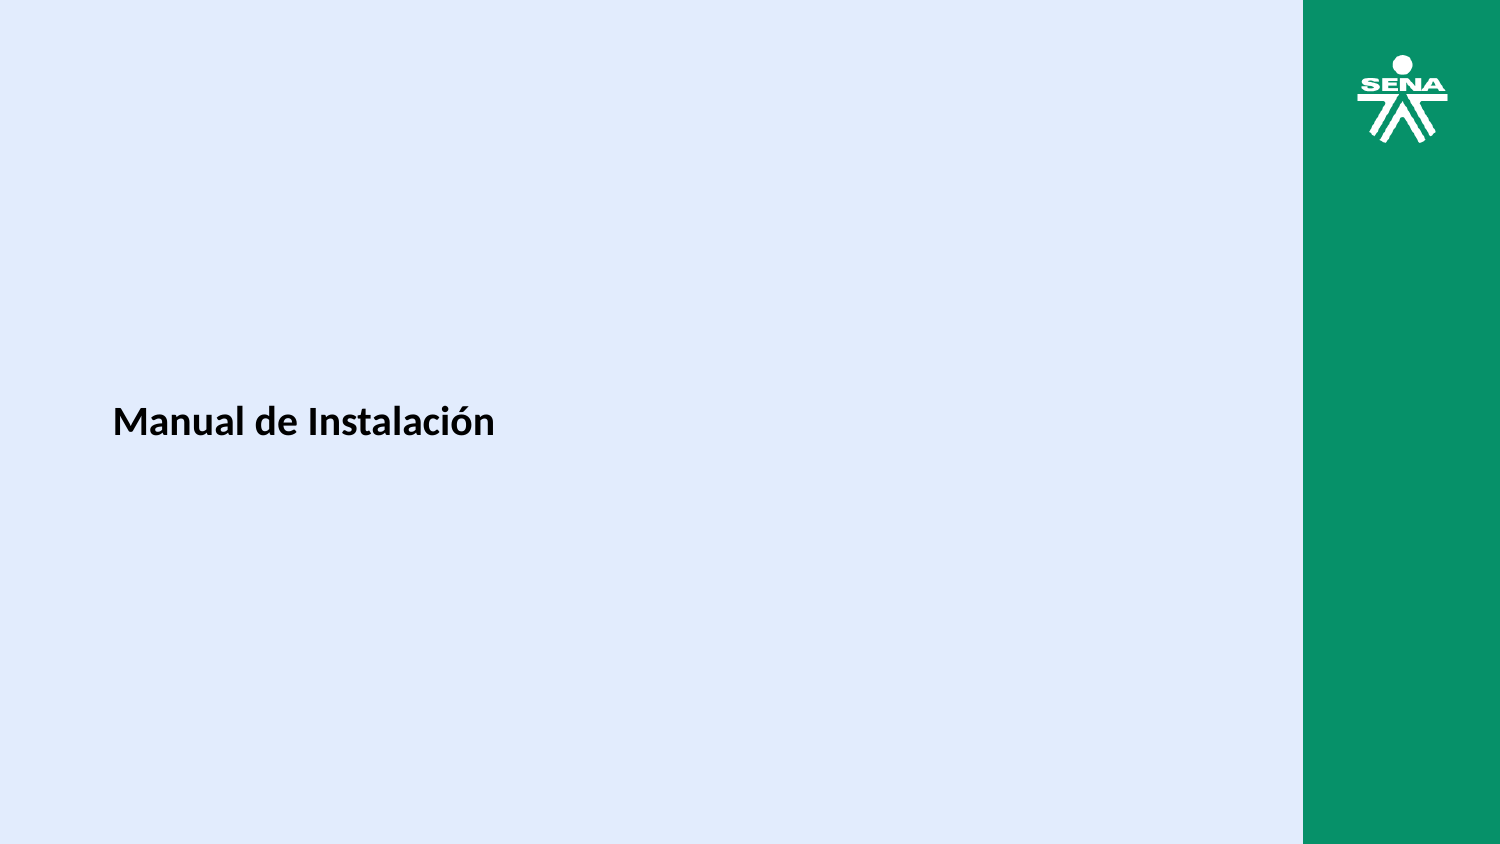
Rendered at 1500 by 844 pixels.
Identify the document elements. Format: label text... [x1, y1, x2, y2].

picture [0, 0, 1500, 844]
text_box Manual de Instalación [97, 385, 523, 502]
